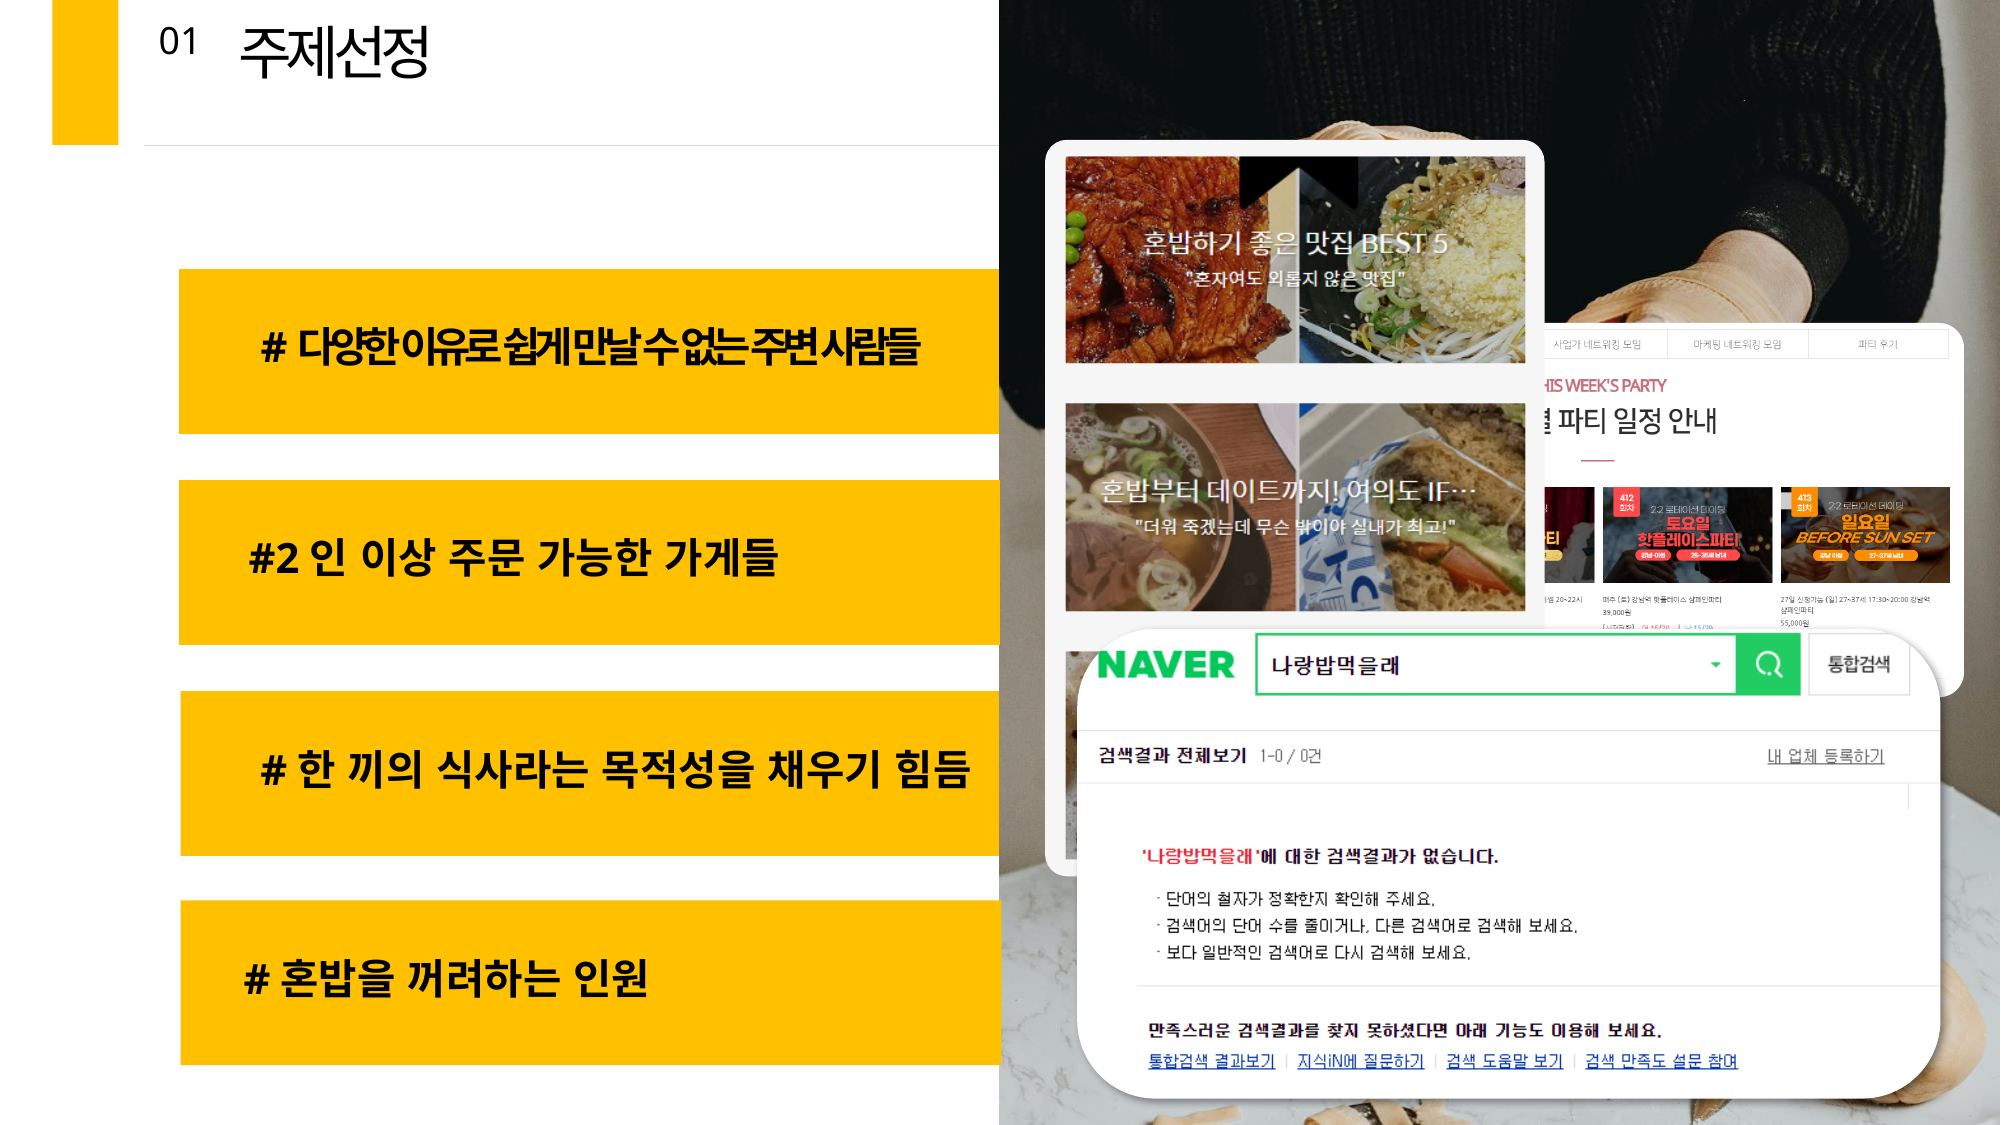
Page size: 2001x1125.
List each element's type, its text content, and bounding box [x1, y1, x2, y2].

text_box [179, 480, 1000, 645]
text_box 01 [143, 9, 217, 70]
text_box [180, 900, 1002, 1066]
text_box 주제선정 [223, 8, 449, 94]
picture [999, 0, 2000, 1125]
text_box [180, 691, 999, 856]
text_box [51, 0, 120, 147]
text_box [179, 269, 999, 434]
